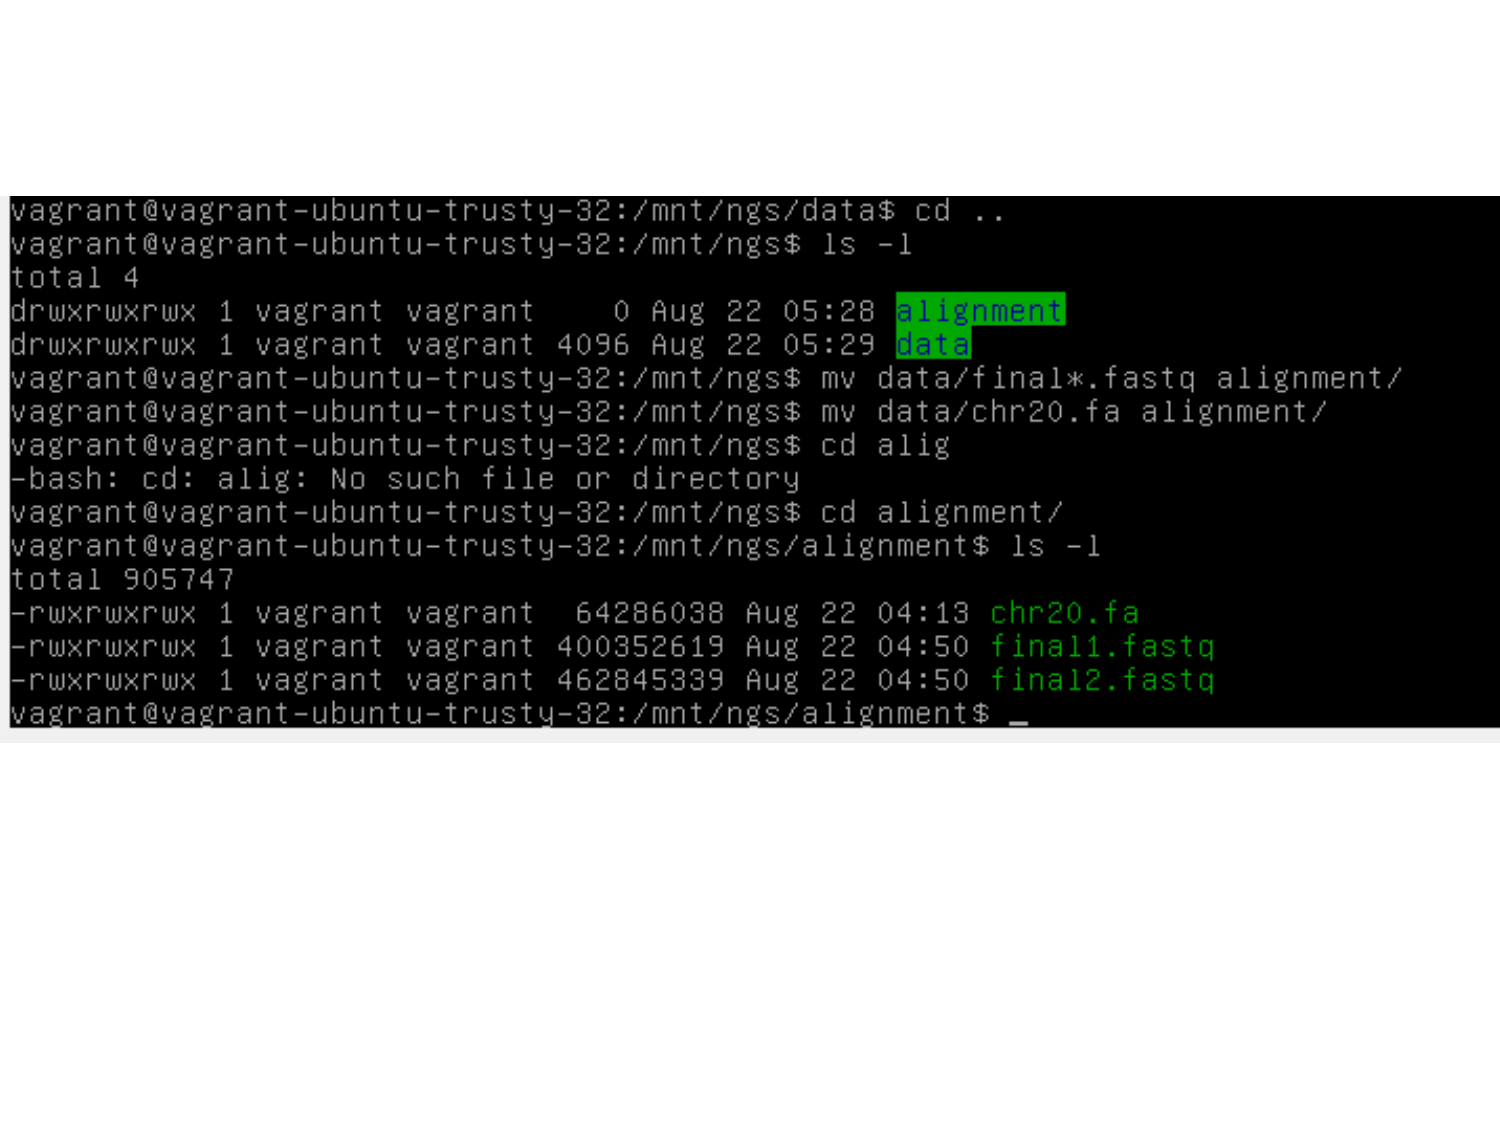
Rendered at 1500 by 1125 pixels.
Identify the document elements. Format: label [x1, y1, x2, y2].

picture [0, 196, 1500, 743]
